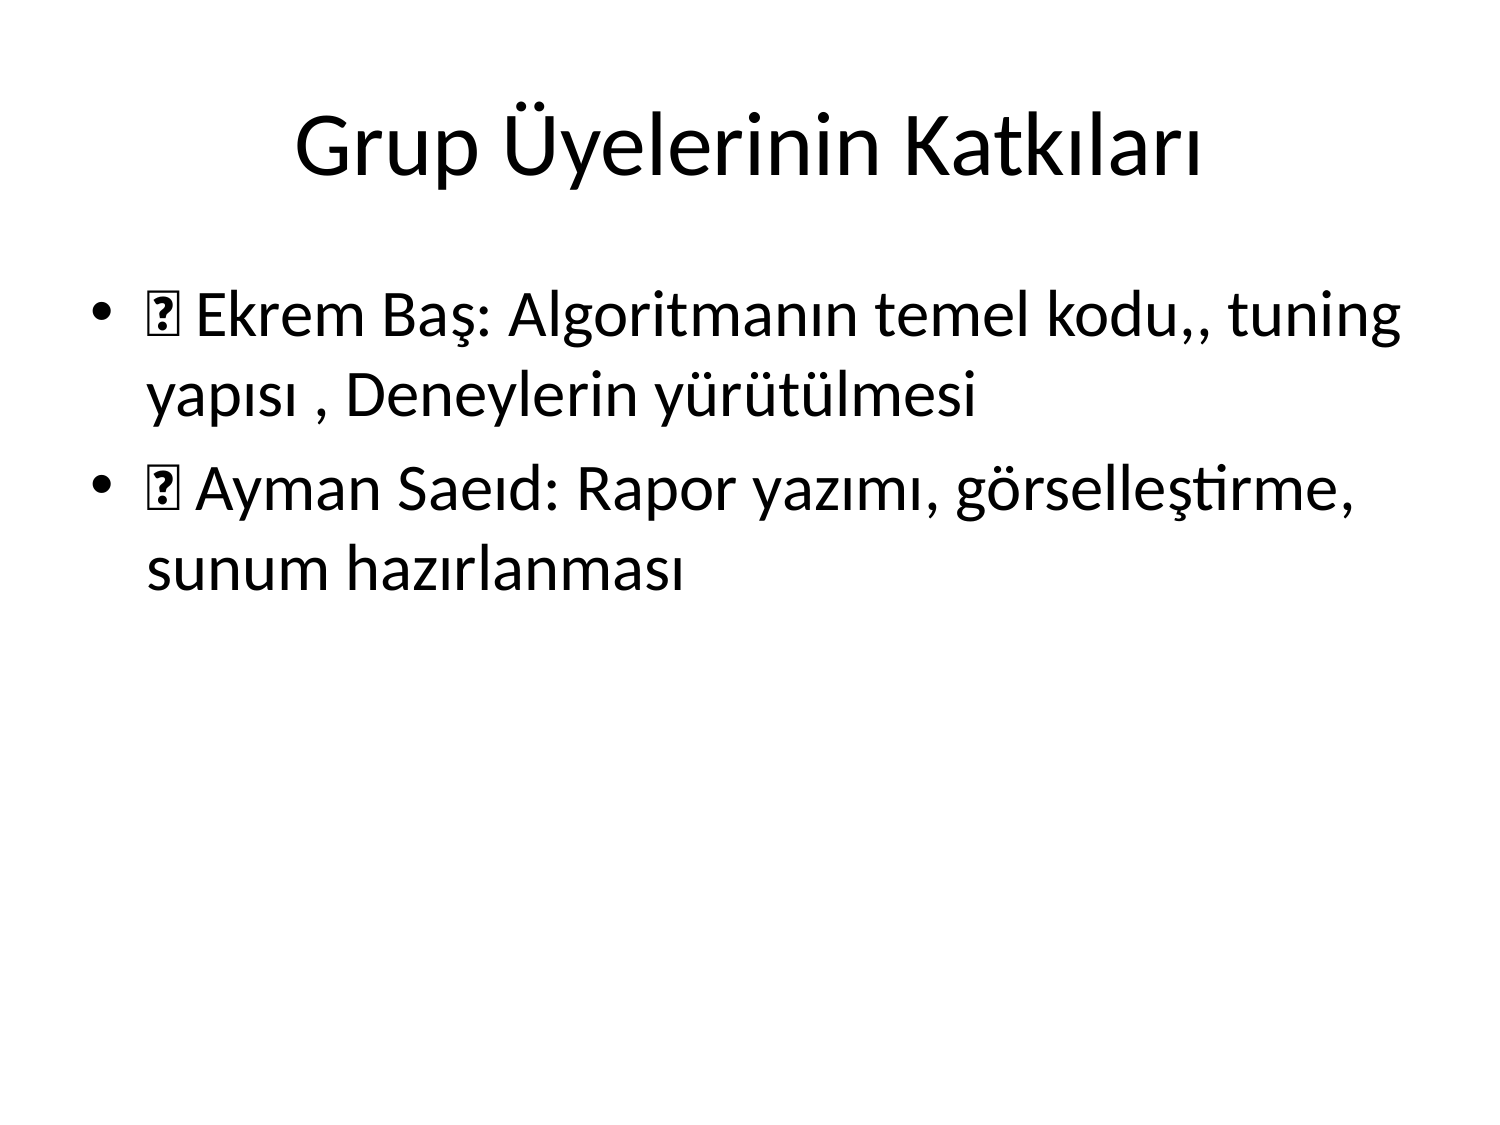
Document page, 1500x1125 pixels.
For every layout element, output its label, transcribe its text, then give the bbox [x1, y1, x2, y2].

title Grup Üyelerinin Katkıları [75, 45, 1425, 233]
list 👤 Ekrem Baş: Algoritmanın temel kodu,, tuning yapısı , Deneylerin yürütülmesi 👤 Ayman Saeıd: Rapor yazımı, görselleştirme, sunum hazırlanması [75, 262, 1425, 1005]
